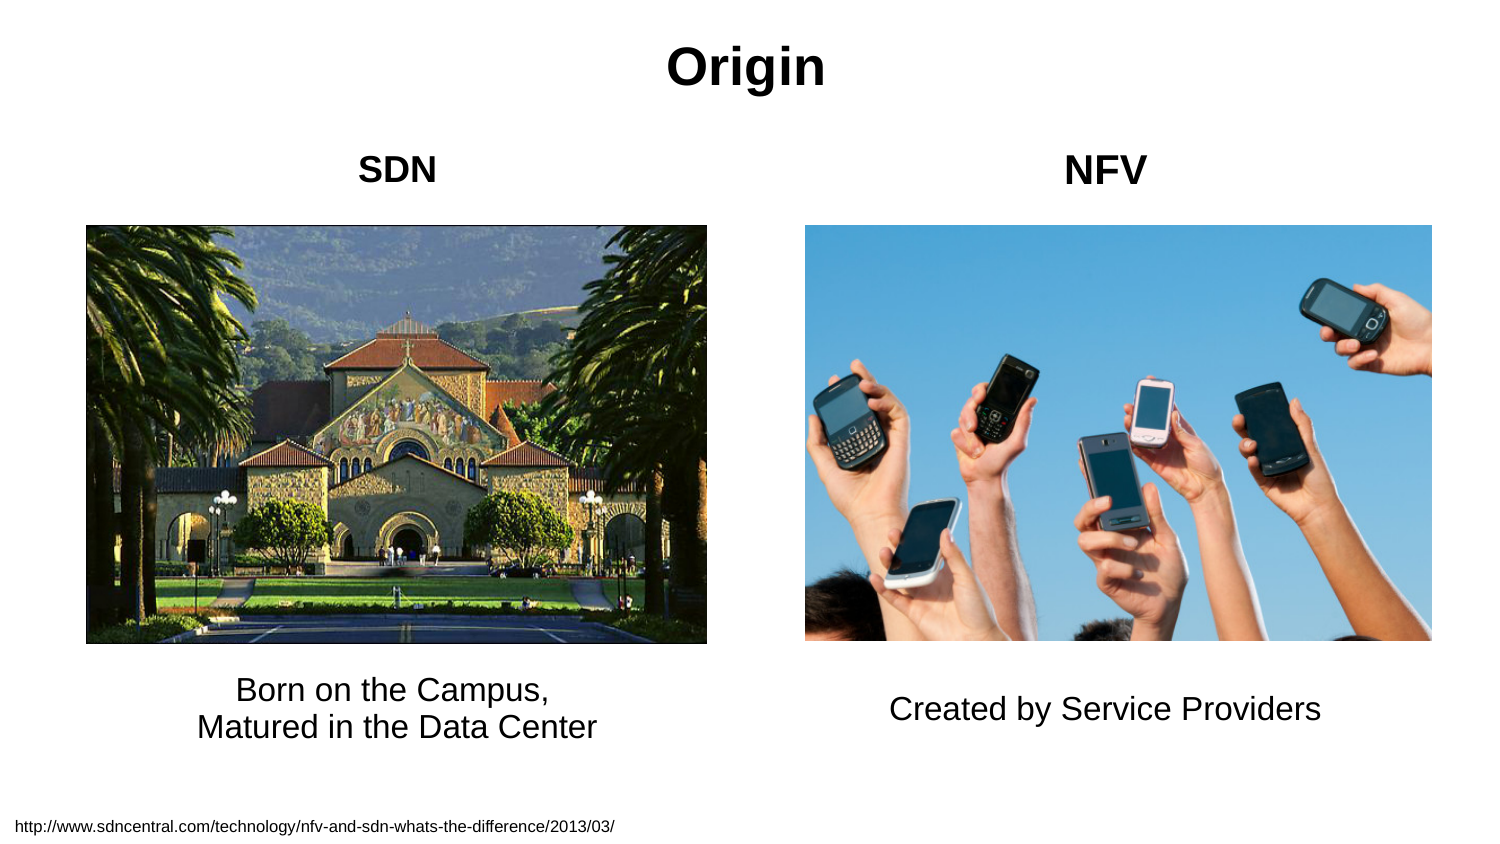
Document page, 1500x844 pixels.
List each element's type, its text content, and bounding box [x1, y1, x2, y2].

table_cell Born on the Campus, Matured in the Data Center [43, 604, 752, 808]
text_box http://www.sdncentral.com/technology/nfv-and-sdn-whats-the-difference/2013/03/ [0, 808, 1438, 844]
table_cell Created by Service Providers [752, 604, 1460, 813]
table_header SDN [43, 139, 752, 200]
table_cell [752, 200, 1460, 604]
picture [86, 225, 707, 644]
picture [805, 225, 1432, 641]
table_header NFV [752, 139, 1460, 200]
table_cell [43, 200, 752, 604]
text_box Origin [54, 36, 1440, 124]
